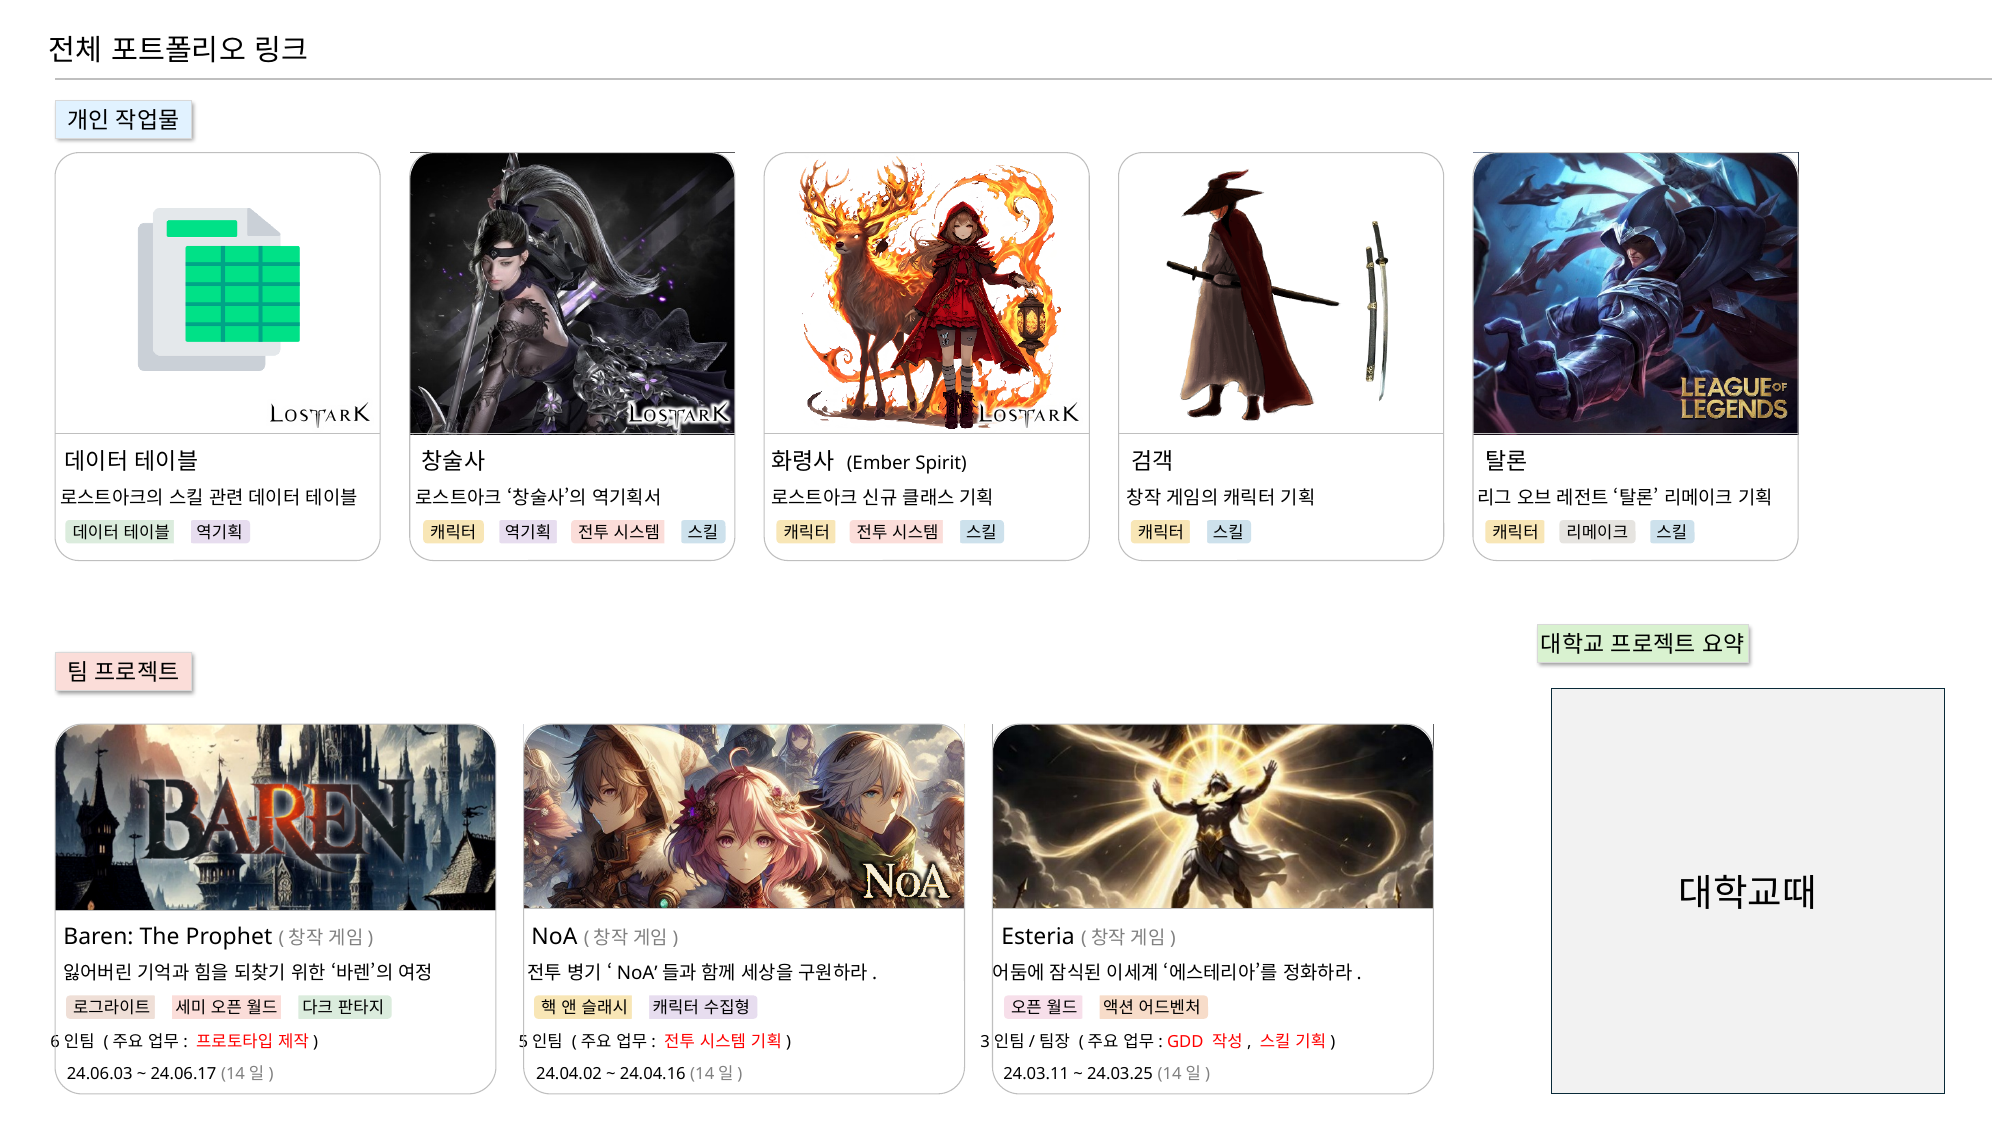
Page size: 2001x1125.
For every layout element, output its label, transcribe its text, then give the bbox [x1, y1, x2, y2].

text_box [523, 723, 966, 1095]
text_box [54, 651, 193, 691]
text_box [54, 152, 381, 562]
text_box 대학교때 [1550, 687, 1946, 1096]
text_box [1118, 152, 1445, 562]
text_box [763, 152, 1091, 562]
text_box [1472, 152, 1799, 562]
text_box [991, 723, 1435, 1095]
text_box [54, 723, 497, 1095]
text_box 전체 포트폴리오 링크 [49, 31, 309, 67]
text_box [54, 99, 193, 139]
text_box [409, 152, 736, 562]
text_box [1536, 624, 1750, 663]
